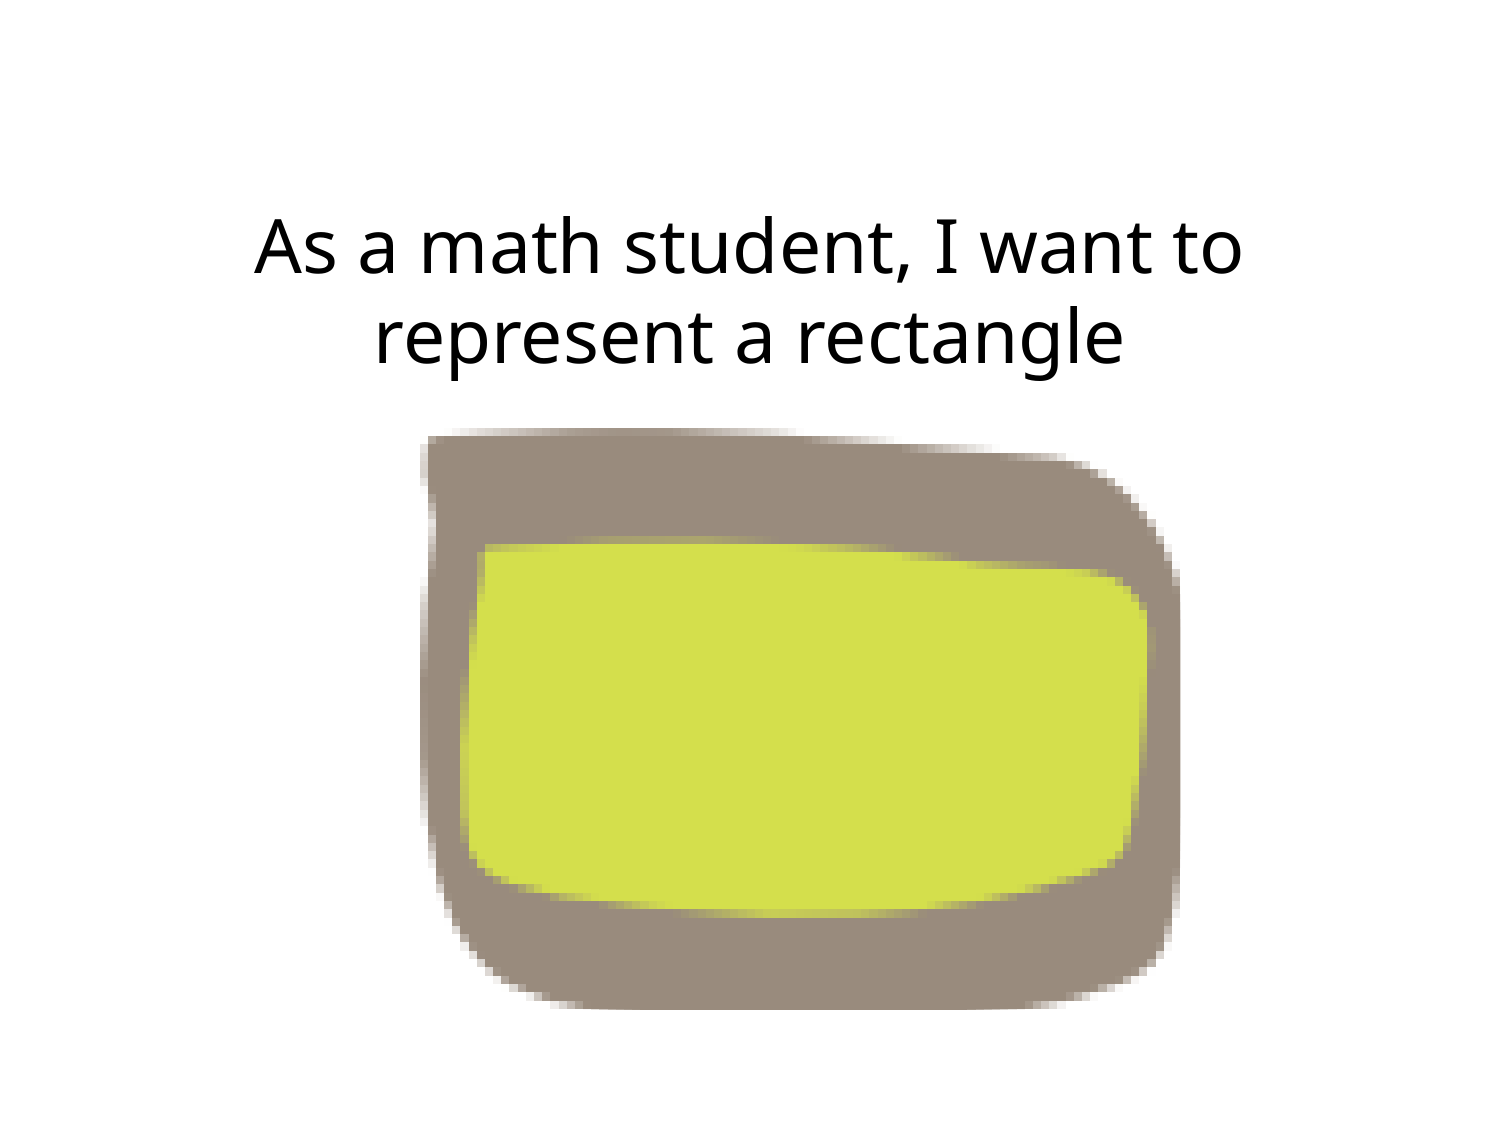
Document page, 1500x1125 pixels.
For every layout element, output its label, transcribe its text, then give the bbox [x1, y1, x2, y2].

picture [419, 420, 1181, 1010]
title As a math student, I want to represent a rectangle [75, 195, 1425, 383]
